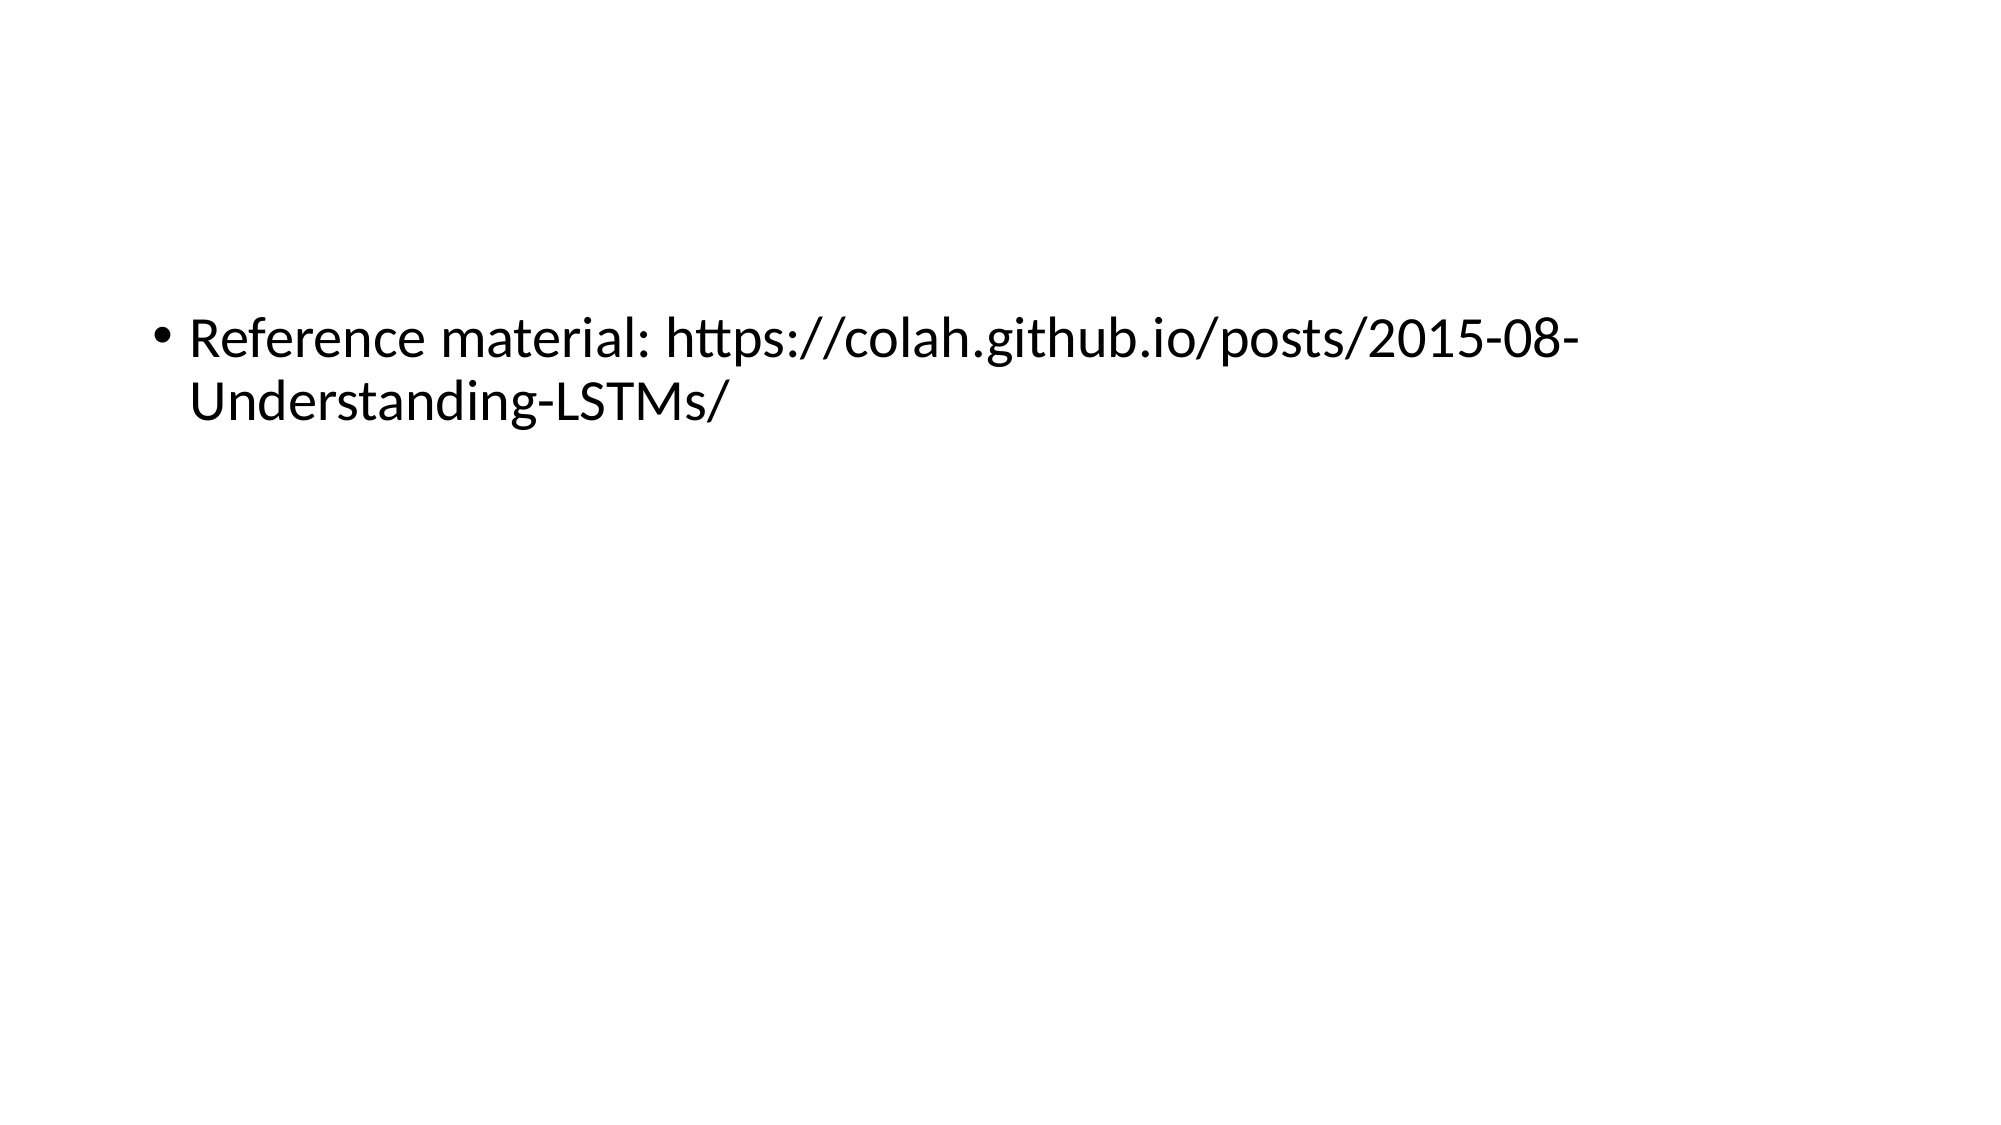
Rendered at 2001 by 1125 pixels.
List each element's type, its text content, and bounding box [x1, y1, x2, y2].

list Reference material: https://colah.github.io/posts/2015-08-Understanding-LSTMs/ [137, 299, 1863, 1014]
